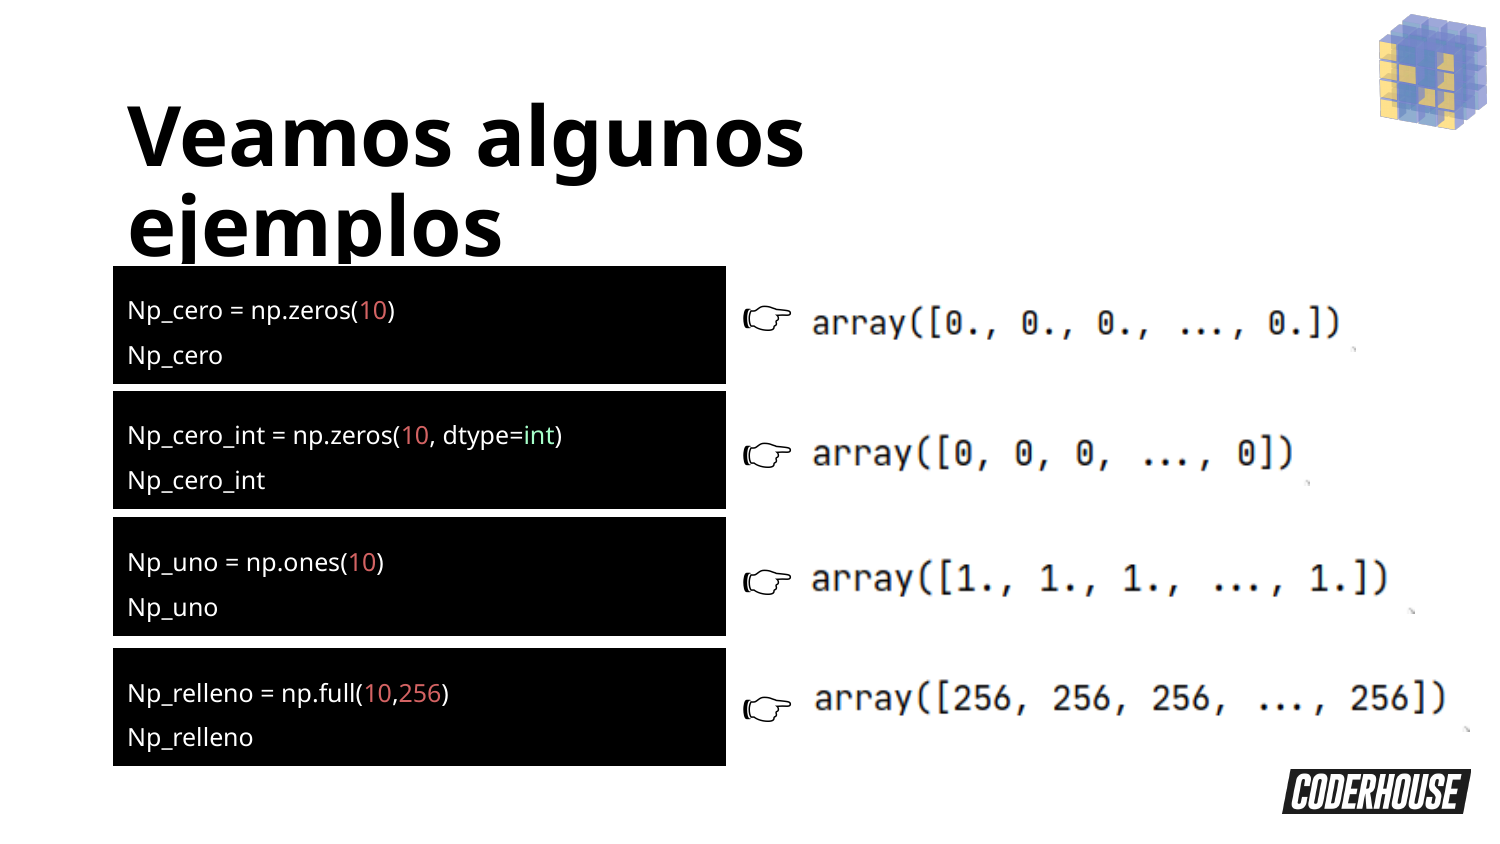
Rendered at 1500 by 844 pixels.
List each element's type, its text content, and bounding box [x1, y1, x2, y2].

text_box Np_cero = np.zeros(10) Np_cero [112, 264, 727, 385]
text_box 👉 [727, 273, 821, 354]
text_box Veamos algunos ejemplos [112, 79, 1088, 160]
picture [797, 420, 1310, 486]
picture [801, 670, 1470, 732]
picture [1281, 769, 1471, 814]
text_box 👉 [727, 411, 821, 492]
text_box 👉 [727, 537, 821, 618]
picture [798, 548, 1415, 614]
text_box Np_cero_int = np.zeros(10, dtype=int) Np_cero_int [112, 389, 727, 510]
text_box 👉 [727, 664, 821, 745]
picture [1378, 14, 1494, 130]
text_box Np_uno = np.ones(10) Np_uno [112, 516, 727, 637]
text_box Np_relleno = np.full(10,256) Np_relleno [112, 647, 727, 767]
text_box [75, 179, 1423, 392]
picture [801, 297, 1357, 352]
